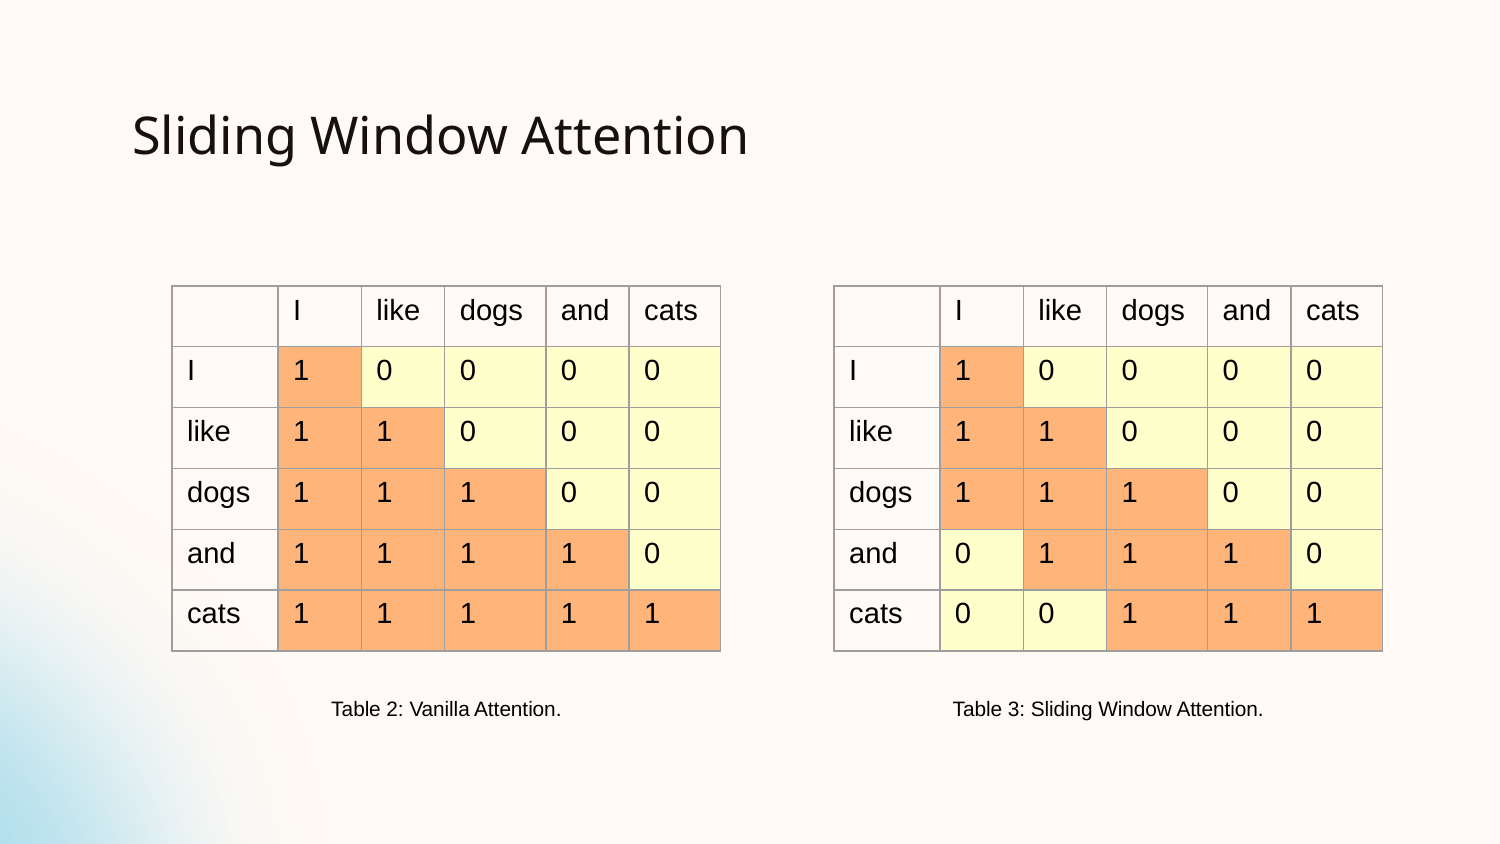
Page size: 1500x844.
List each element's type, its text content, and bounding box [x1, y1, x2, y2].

table_header I [279, 287, 361, 346]
table_cell 1 [362, 591, 444, 650]
table_cell 1 [445, 591, 545, 650]
table_cell 0 [1292, 530, 1382, 589]
table_cell 0 [1292, 469, 1382, 529]
table_cell 0 [547, 347, 628, 407]
table_cell 1 [941, 408, 1023, 468]
picture [0, 104, 673, 844]
table_cell 0 [630, 347, 720, 407]
table_cell 0 [941, 530, 1023, 589]
table_cell 1 [1024, 530, 1106, 589]
table_cell I [173, 347, 277, 407]
table_cell 1 [1107, 530, 1207, 589]
text_box Table 2: Vanilla Attention. [316, 687, 577, 728]
table_cell 1 [362, 469, 444, 529]
table_cell 1 [279, 591, 361, 650]
table_cell cats [835, 591, 939, 650]
table_cell 0 [630, 408, 720, 468]
table_cell 1 [547, 530, 628, 589]
table_cell I [835, 347, 939, 407]
text_box Table 3: Sliding Window Attention. [937, 687, 1279, 728]
table_cell 1 [941, 469, 1023, 529]
table_cell 0 [445, 408, 545, 468]
table_cell 0 [547, 408, 628, 468]
table_cell 1 [279, 347, 361, 407]
table_cell like [173, 408, 277, 468]
table_cell 1 [362, 530, 444, 589]
table_header like [362, 287, 444, 346]
table_cell 0 [1107, 347, 1207, 407]
table_cell cats [173, 591, 277, 650]
table_cell and [173, 530, 277, 589]
table_cell dogs [835, 469, 939, 529]
table_cell 0 [1107, 408, 1207, 468]
table_header and [547, 287, 628, 346]
table_cell 1 [630, 591, 720, 650]
table_cell 1 [547, 591, 628, 650]
table_cell 1 [1024, 408, 1106, 468]
table_cell 0 [1208, 347, 1290, 407]
table_header [173, 287, 277, 346]
table_header and [1208, 287, 1290, 346]
table_cell 0 [547, 469, 628, 529]
table_header dogs [445, 287, 545, 346]
table_cell 0 [1292, 347, 1382, 407]
table_cell 1 [1292, 591, 1382, 650]
table_header I [941, 287, 1023, 346]
table_cell 0 [1024, 347, 1106, 407]
table_cell 0 [1292, 408, 1382, 468]
title Sliding Window Attention [117, 87, 1383, 178]
table_cell and [835, 530, 939, 589]
table_cell 0 [1208, 408, 1290, 468]
table_cell 1 [1024, 469, 1106, 529]
table_cell 1 [279, 469, 361, 529]
table_header cats [1292, 287, 1382, 346]
table_cell 1 [1107, 591, 1207, 650]
table_header [835, 287, 939, 346]
table_cell 1 [1208, 530, 1290, 589]
table_cell 0 [630, 469, 720, 529]
table_cell 1 [1107, 469, 1207, 529]
table_cell 0 [362, 347, 444, 407]
table_cell 1 [1208, 591, 1290, 650]
table_cell 0 [630, 530, 720, 589]
table_cell 1 [941, 347, 1023, 407]
table_cell 1 [445, 469, 545, 529]
table_cell 0 [1024, 591, 1106, 650]
table_cell 0 [1208, 469, 1290, 529]
table_cell 1 [279, 530, 361, 589]
table_cell 0 [941, 591, 1023, 650]
table_header dogs [1107, 287, 1207, 346]
table_cell dogs [173, 469, 277, 529]
table_cell 1 [279, 408, 361, 468]
table_cell 1 [362, 408, 444, 468]
table_header cats [630, 287, 720, 346]
table_cell like [835, 408, 939, 468]
table_header like [1024, 287, 1106, 346]
table_cell 1 [445, 530, 545, 589]
table_cell 0 [445, 347, 545, 407]
